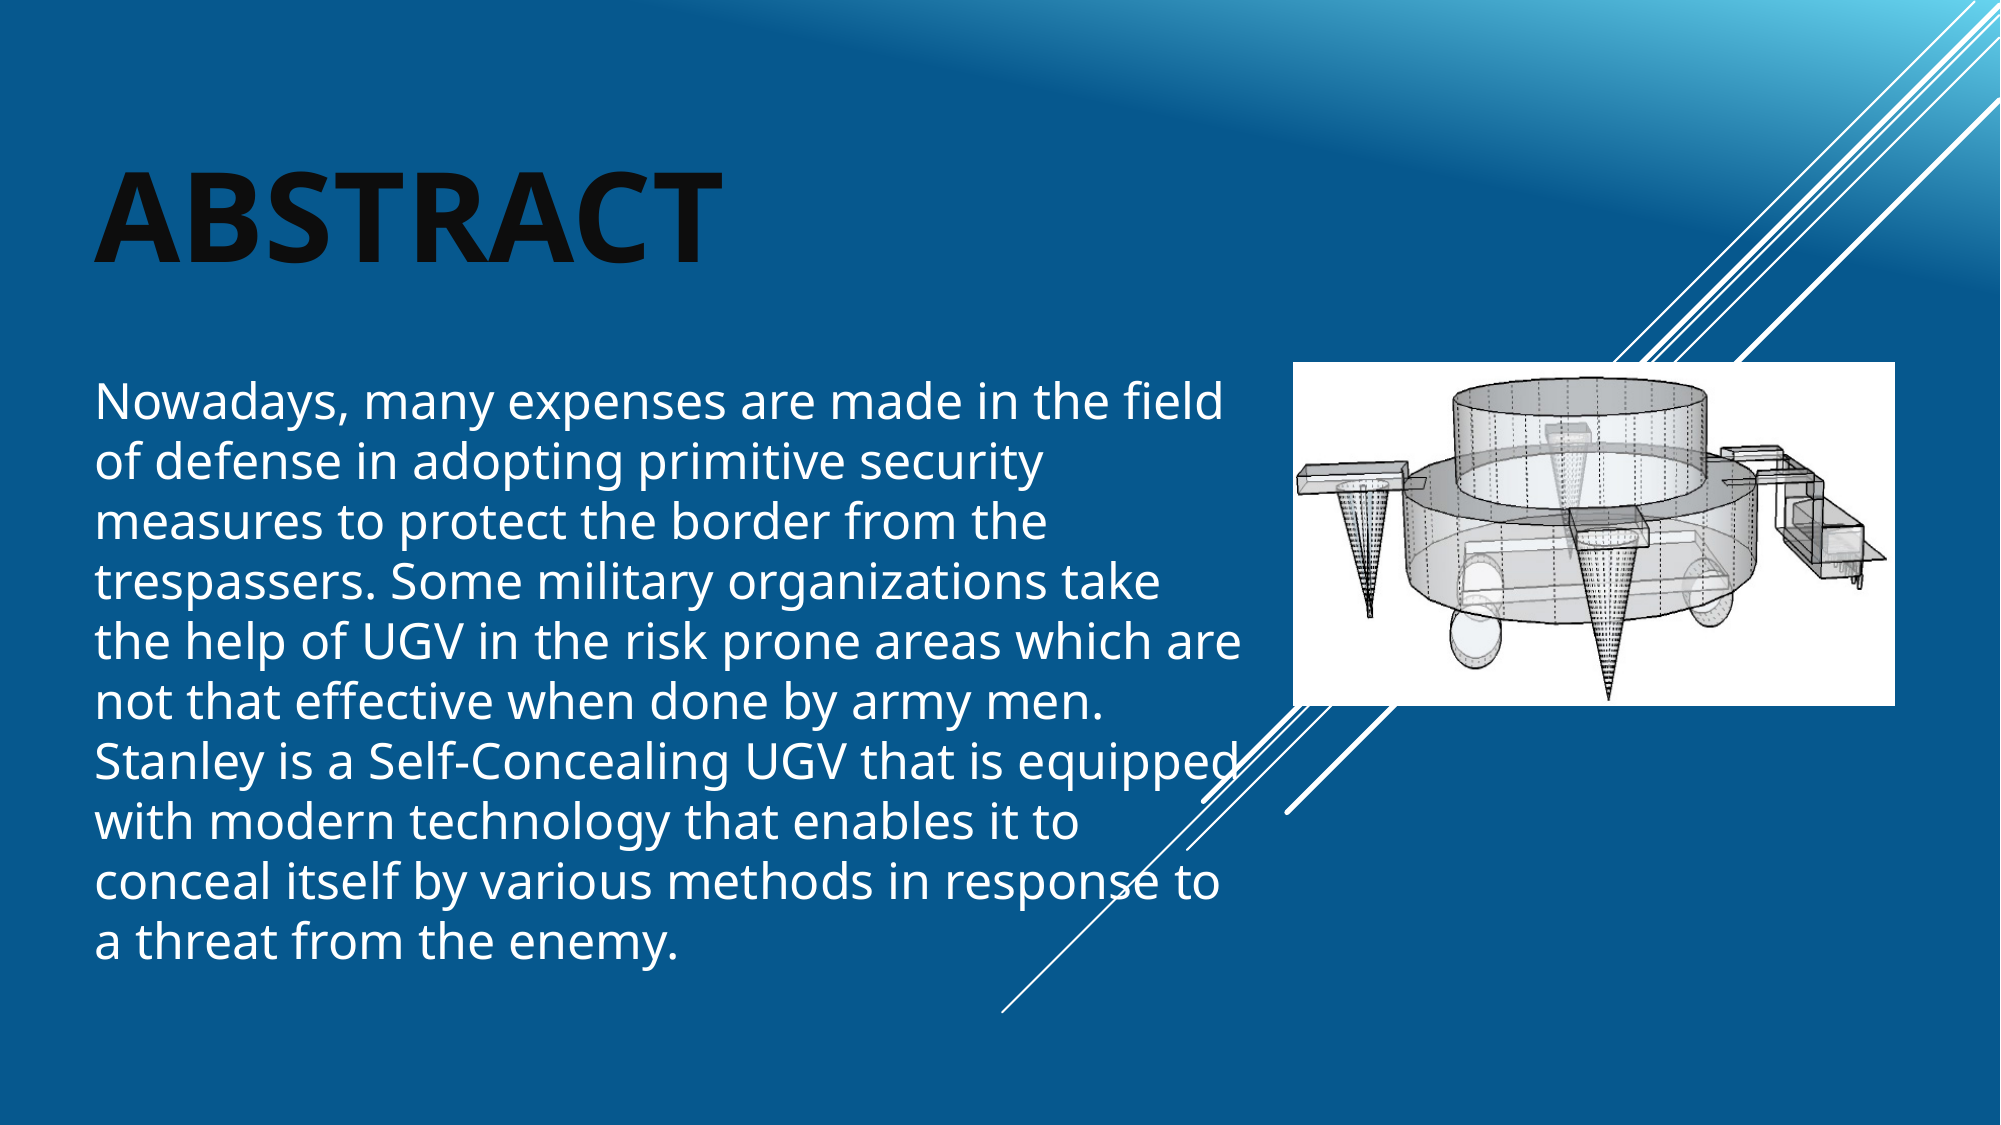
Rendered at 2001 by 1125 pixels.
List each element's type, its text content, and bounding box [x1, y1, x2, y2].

picture [1293, 362, 1895, 706]
subtitle Nowadays, many expenses are made in the field of defense in adopting primitive security measures to protect the border from the trespassers. Some military organizations take the help of UGV in the risk prone areas which are not that effective when done by army men. Stanley is a Self-Concealing UGV that is equipped with modern technology that enables it to conceal itself by various methods in response to a threat from the enemy. [86, 361, 1259, 800]
title abstract [86, 31, 1401, 296]
